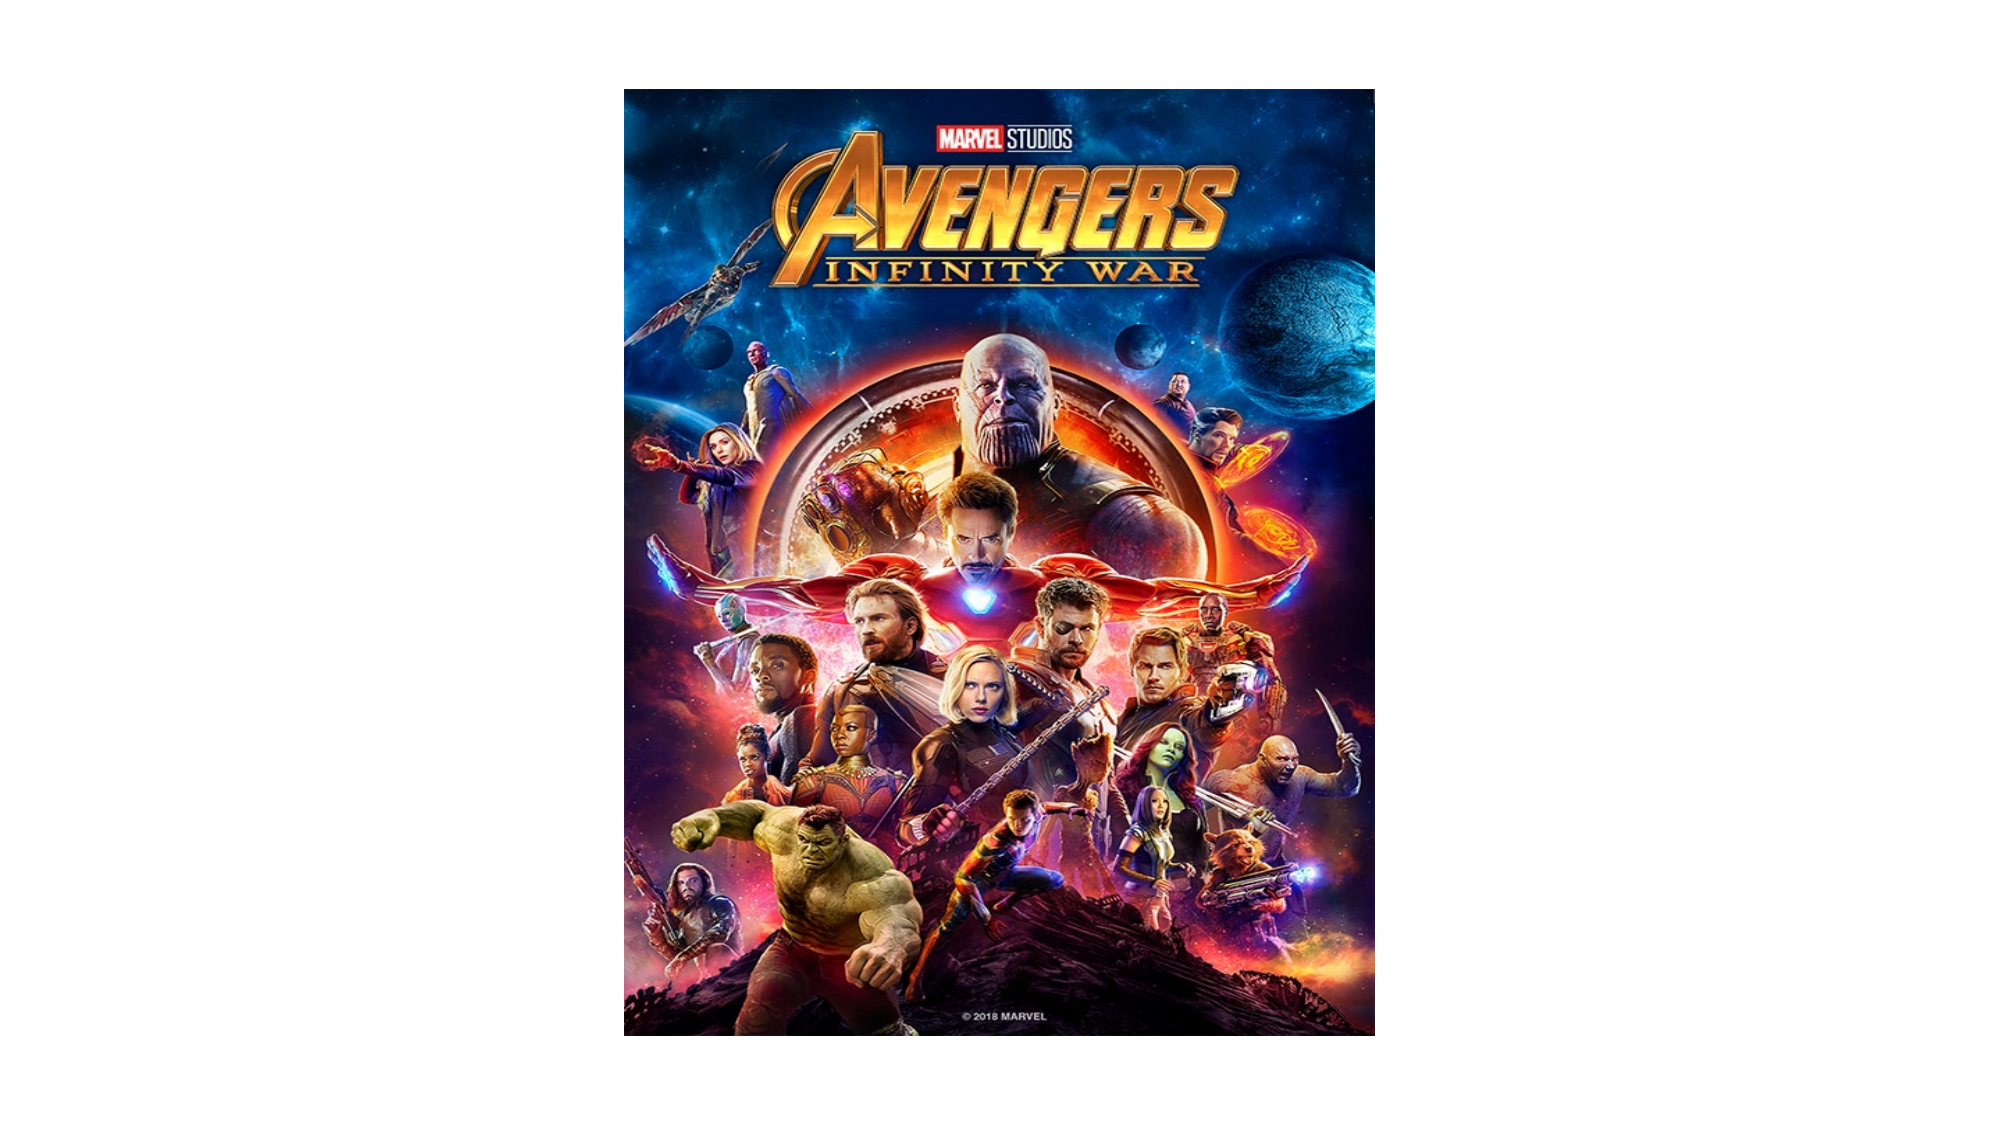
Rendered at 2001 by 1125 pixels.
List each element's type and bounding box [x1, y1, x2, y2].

picture [1341, 271, 1350, 277]
picture [1317, 347, 1331, 354]
picture [624, 89, 1376, 1036]
picture [1357, 371, 1376, 393]
